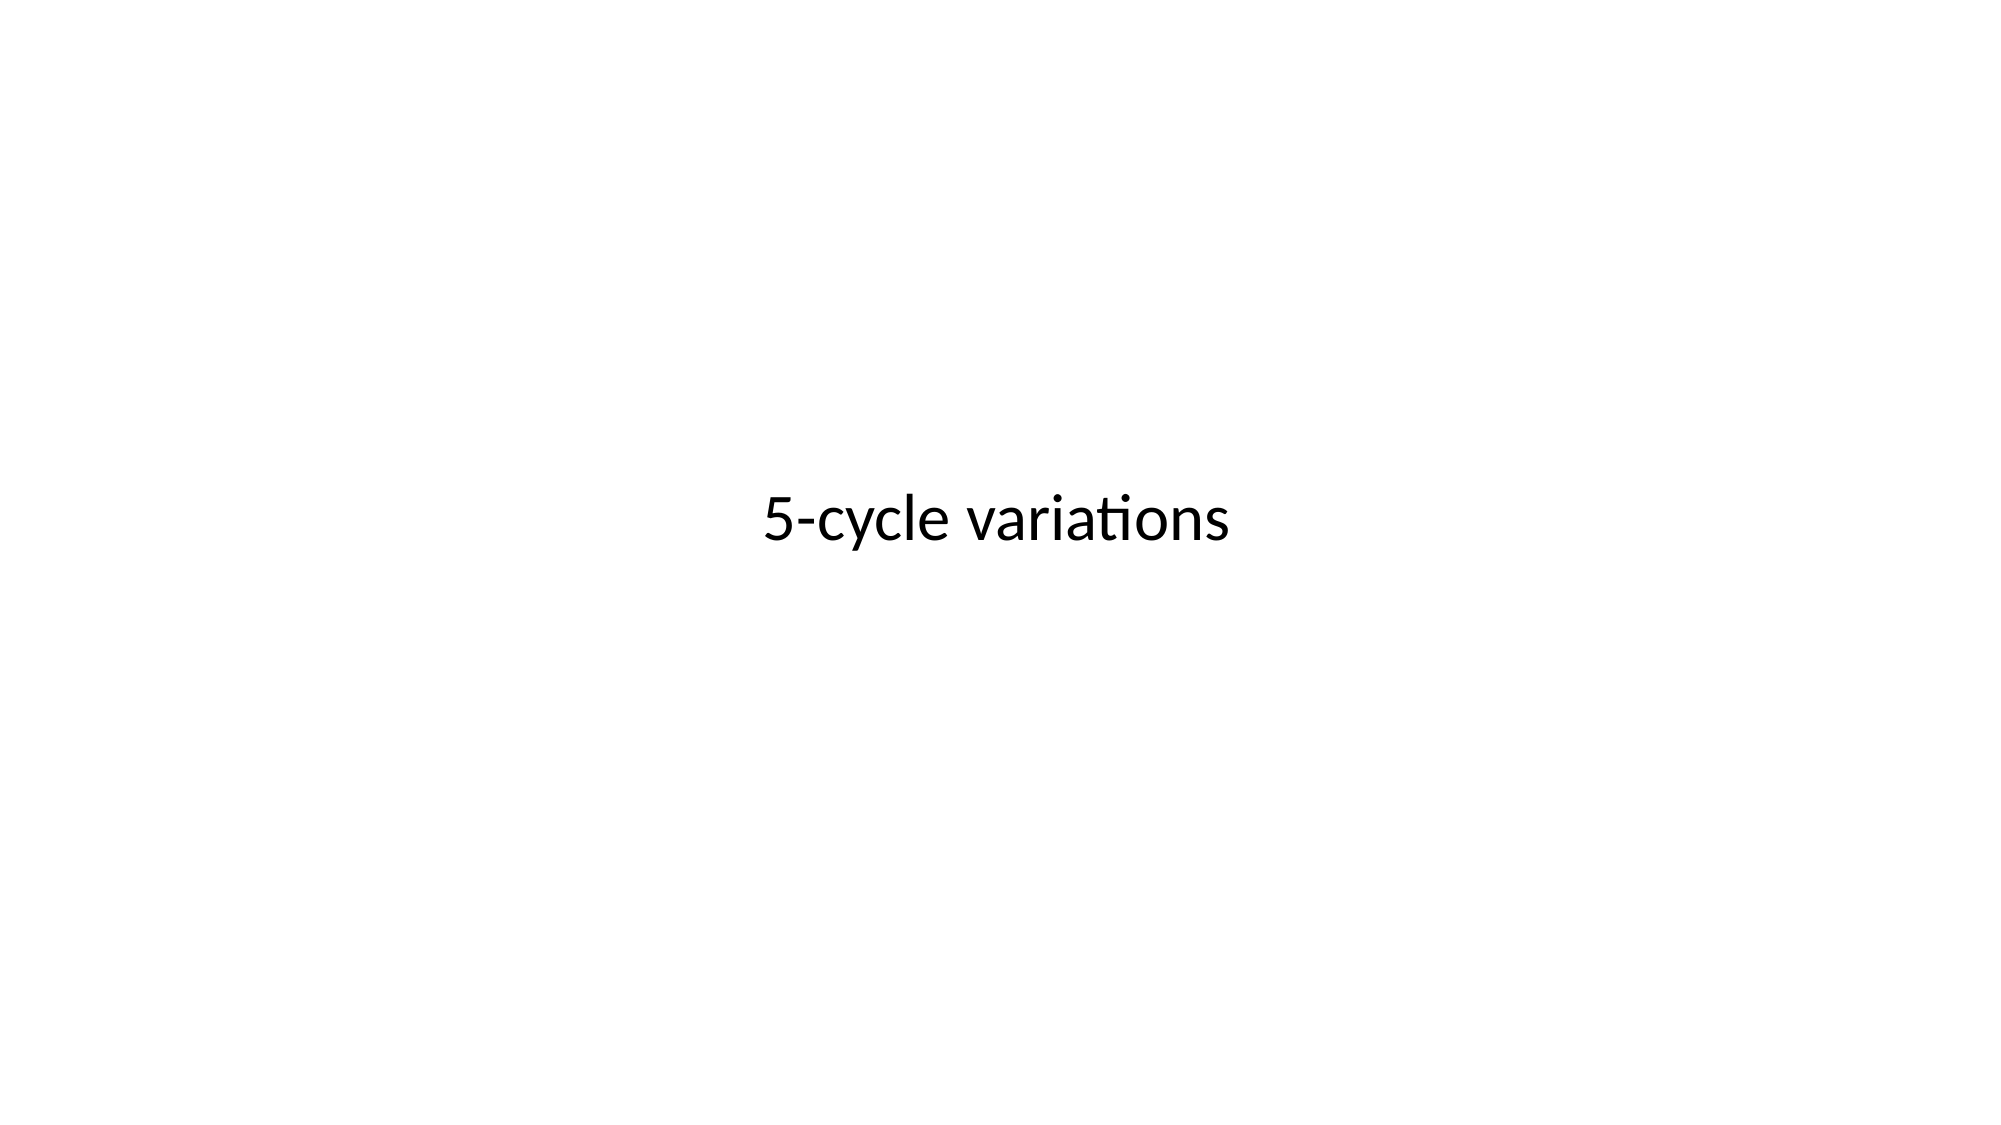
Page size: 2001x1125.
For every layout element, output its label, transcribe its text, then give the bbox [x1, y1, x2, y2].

text_box 5-cycle variations [748, 466, 1246, 562]
